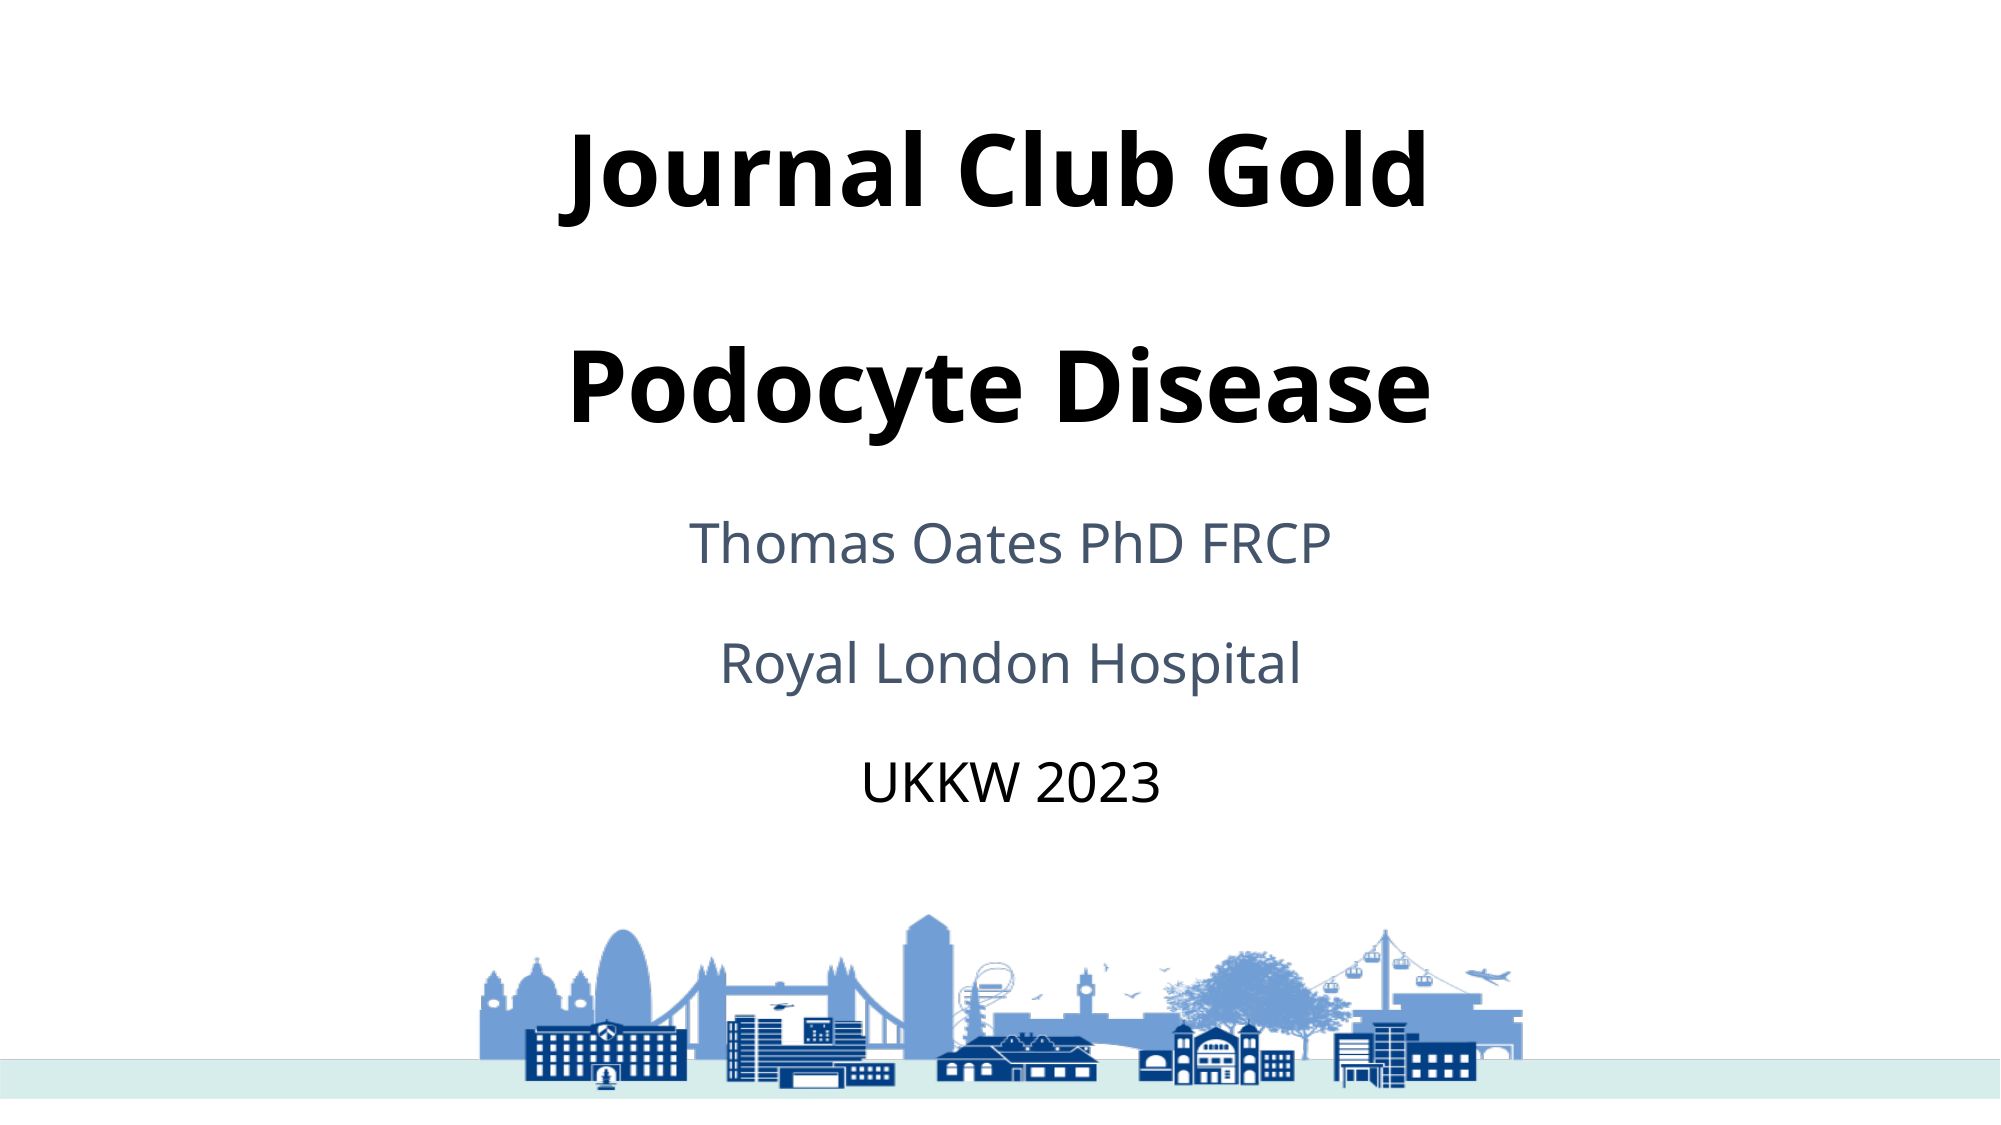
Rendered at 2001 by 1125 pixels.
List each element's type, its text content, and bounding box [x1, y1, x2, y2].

picture [0, 913, 2000, 1125]
title Journal Club Gold Podocyte Disease [86, 118, 1914, 446]
subtitle Thomas Oates PhD FRCP Royal London Hospital UKKW 2023 [149, 515, 1874, 819]
